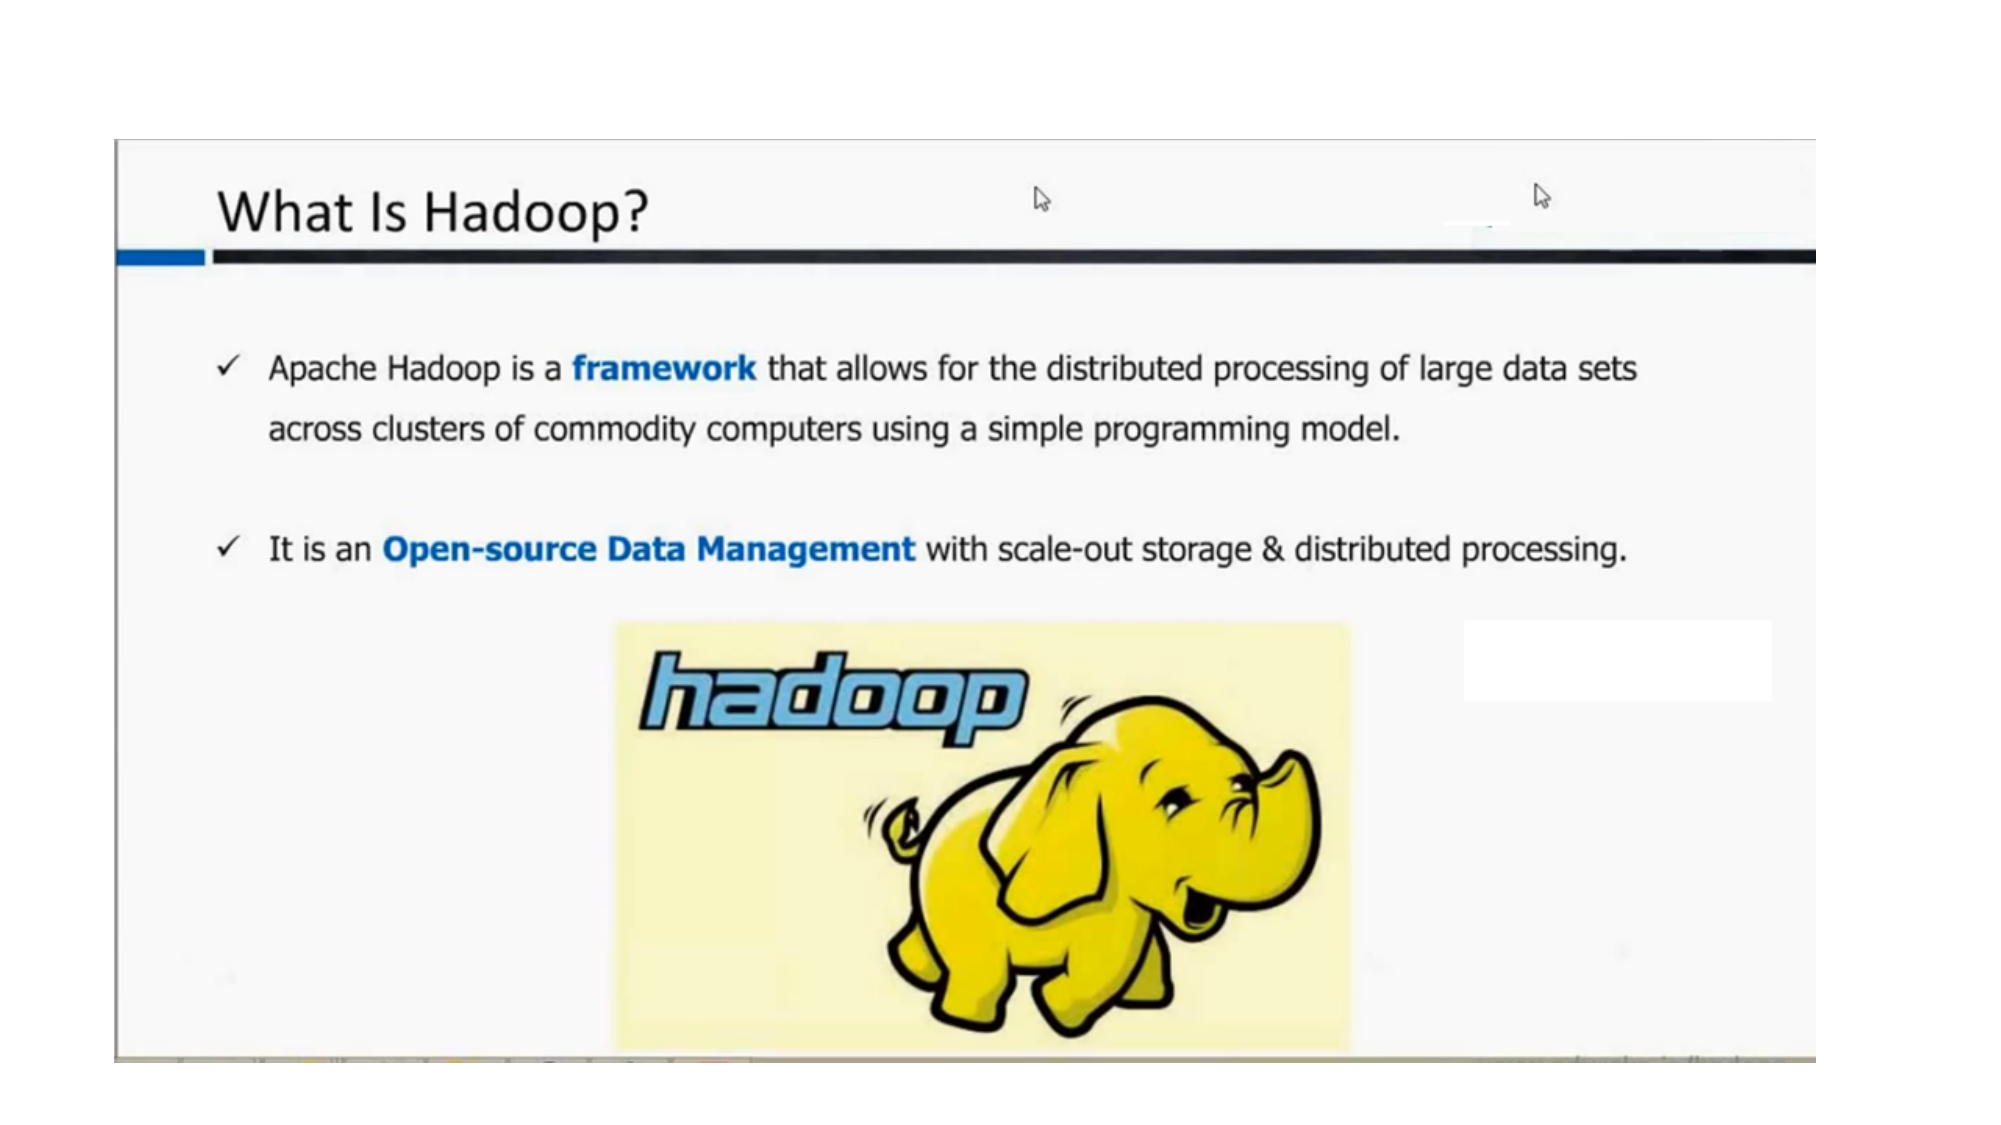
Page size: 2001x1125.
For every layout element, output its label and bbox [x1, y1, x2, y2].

picture [114, 139, 1816, 1063]
